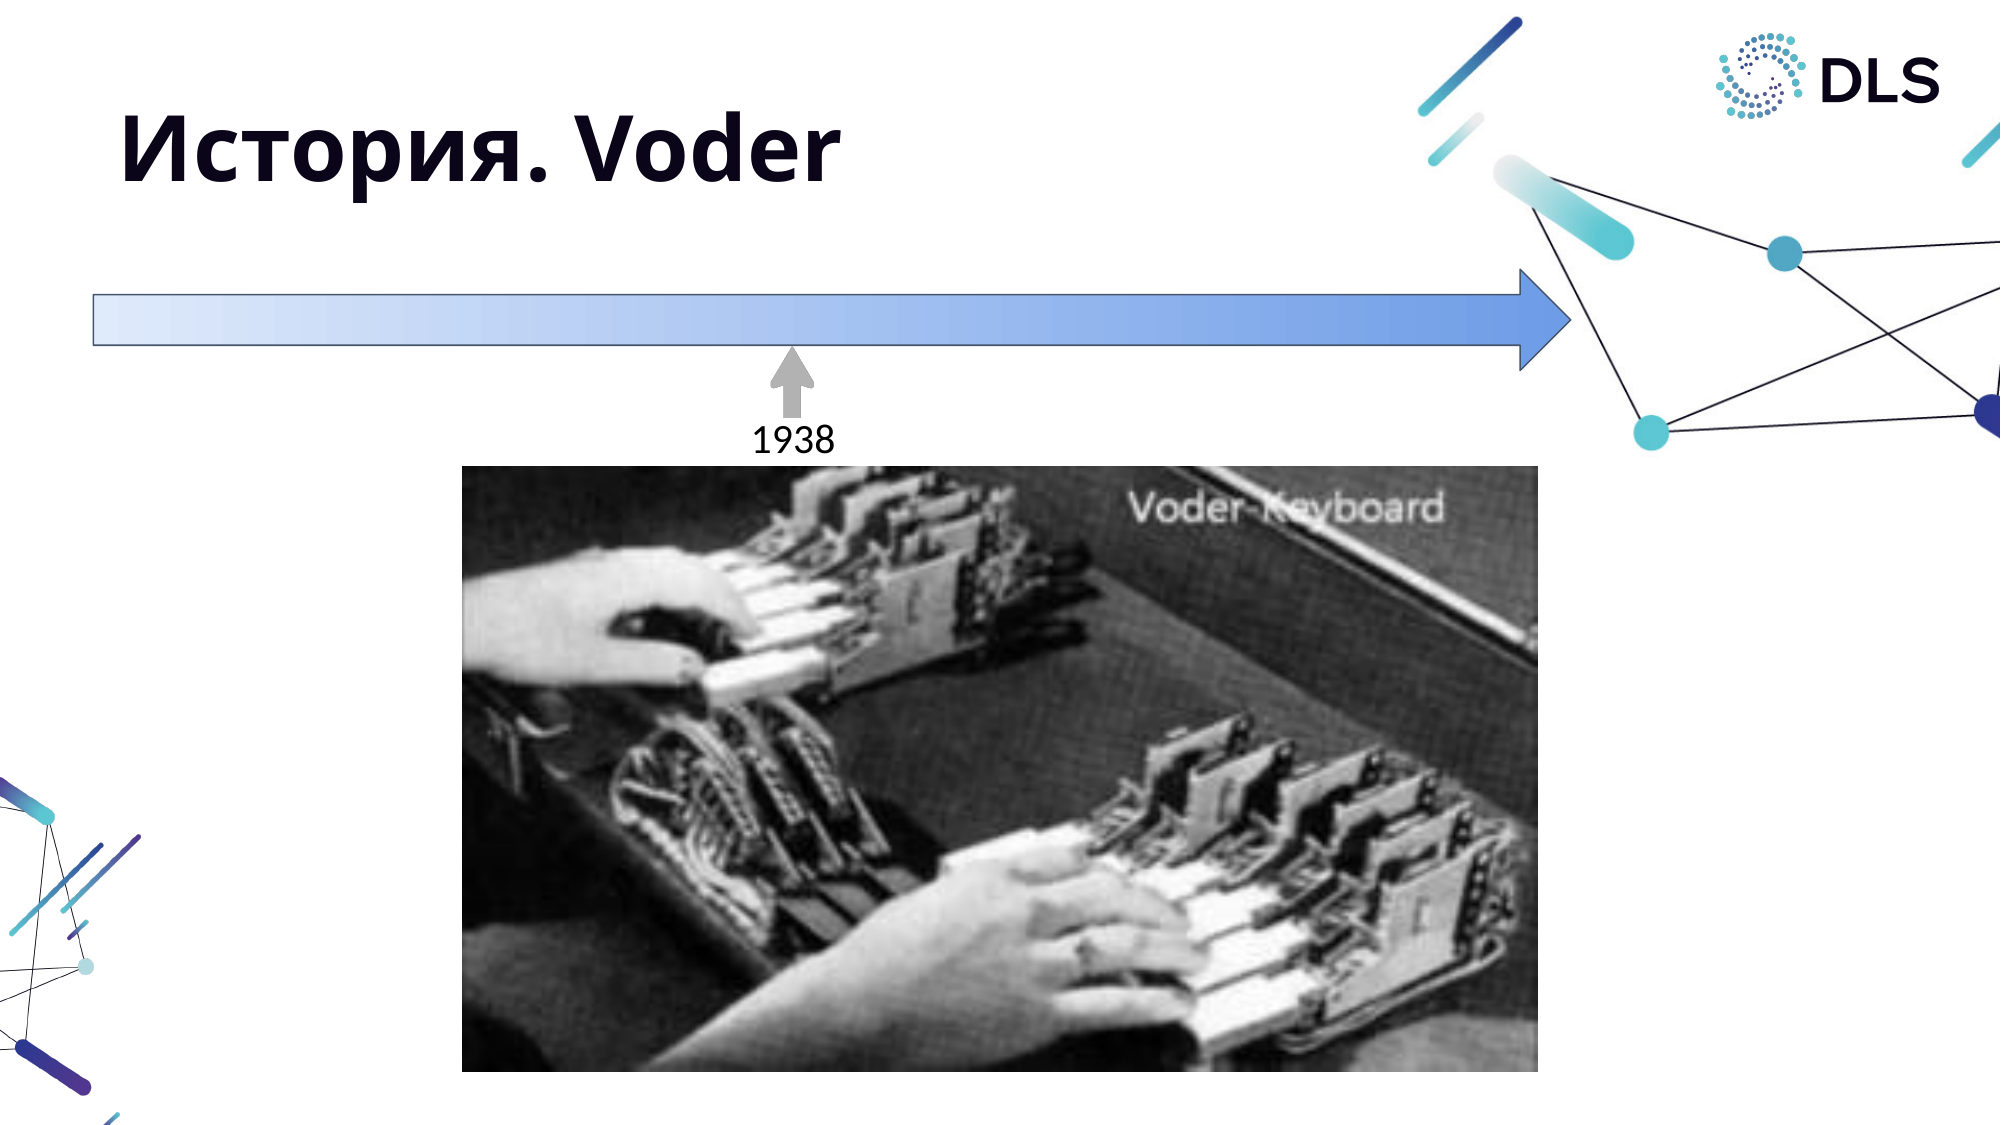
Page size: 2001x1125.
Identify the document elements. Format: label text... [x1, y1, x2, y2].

title История. Voder [102, 42, 1787, 261]
picture [0, 0, 2000, 1125]
list 1938 [735, 409, 886, 464]
text_box [93, 269, 1571, 371]
